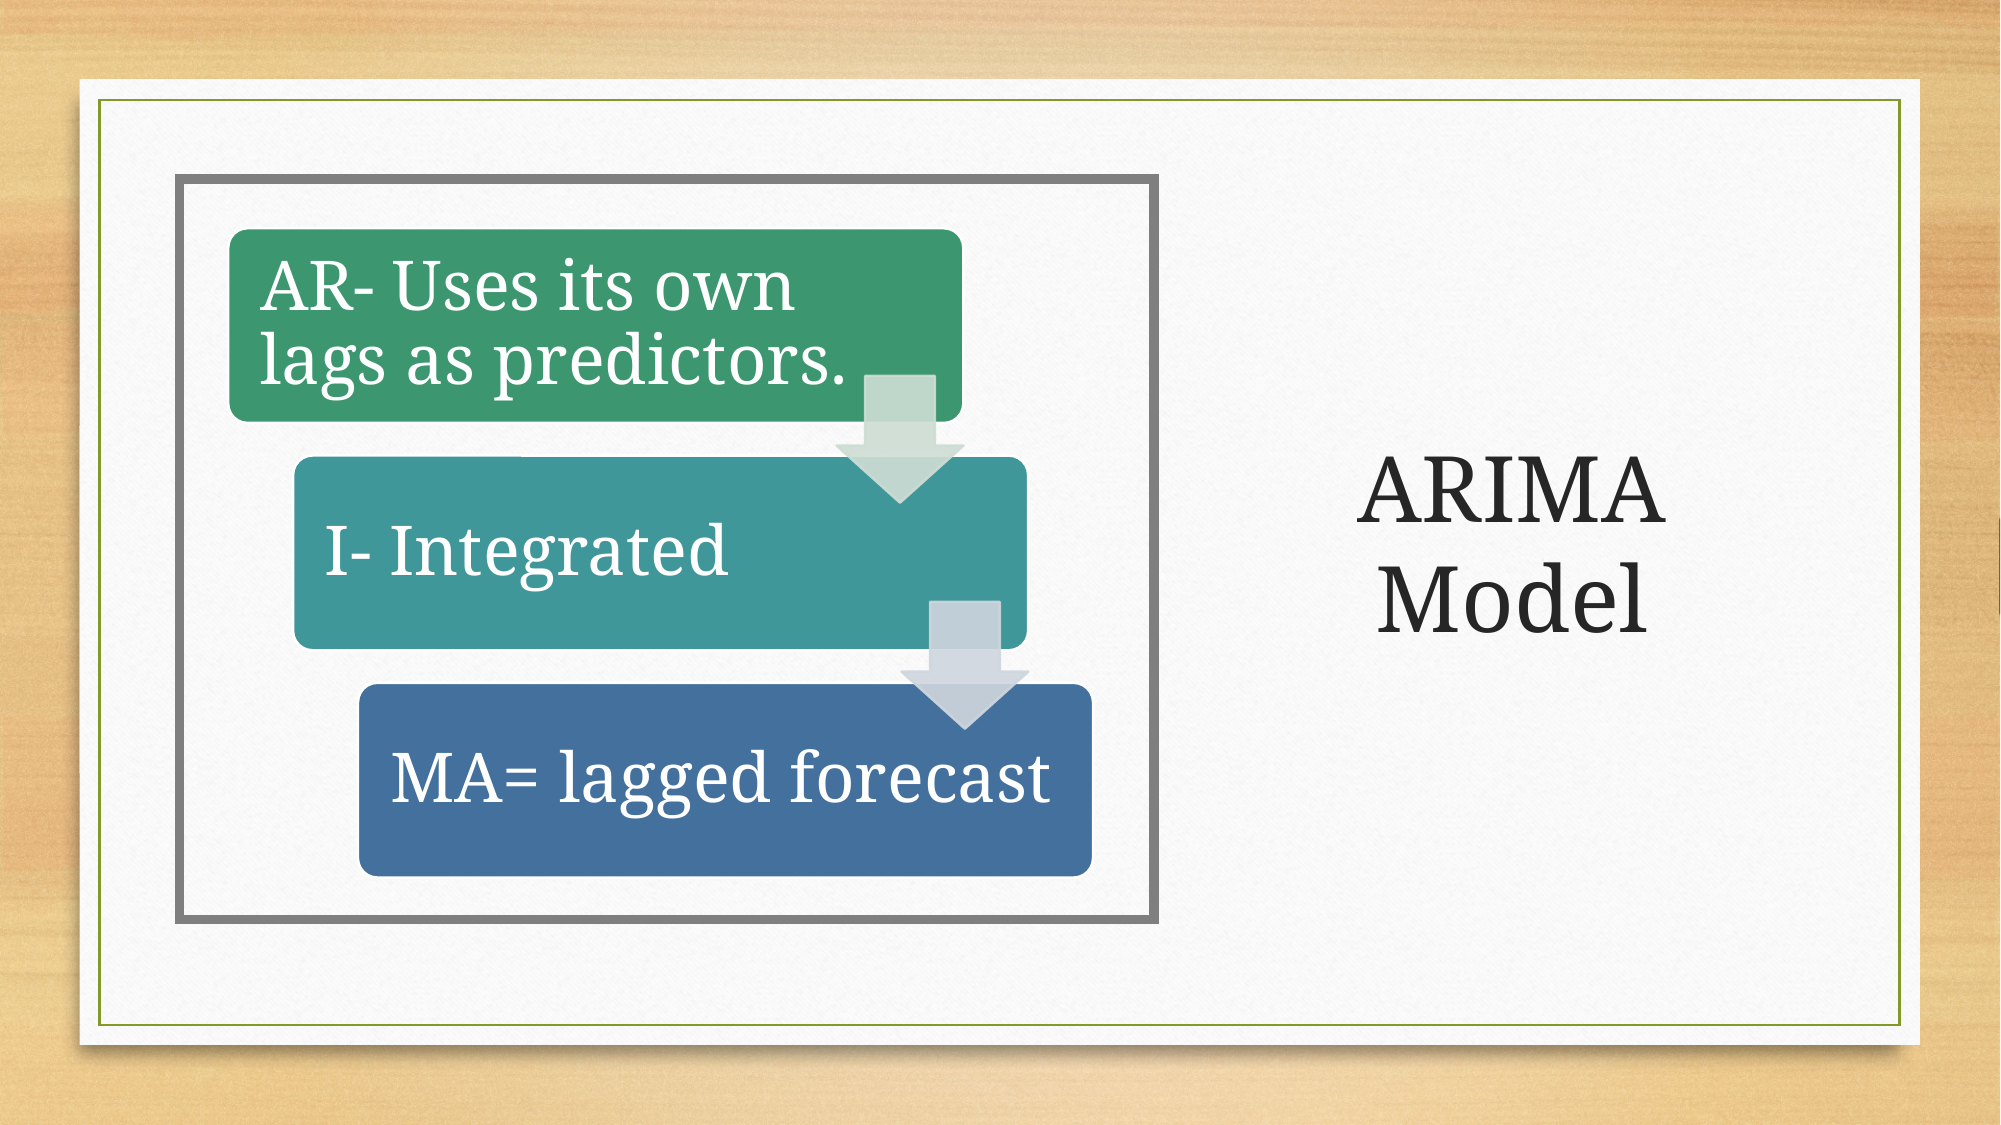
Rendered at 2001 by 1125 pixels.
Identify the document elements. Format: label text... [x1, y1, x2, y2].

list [227, 227, 1094, 878]
text_box [0, 0, 2000, 1125]
title ARIMA Model [1236, 161, 1788, 920]
text_box [178, 178, 1155, 921]
text_box [99, 99, 1900, 1026]
text_box [78, 79, 1921, 1046]
